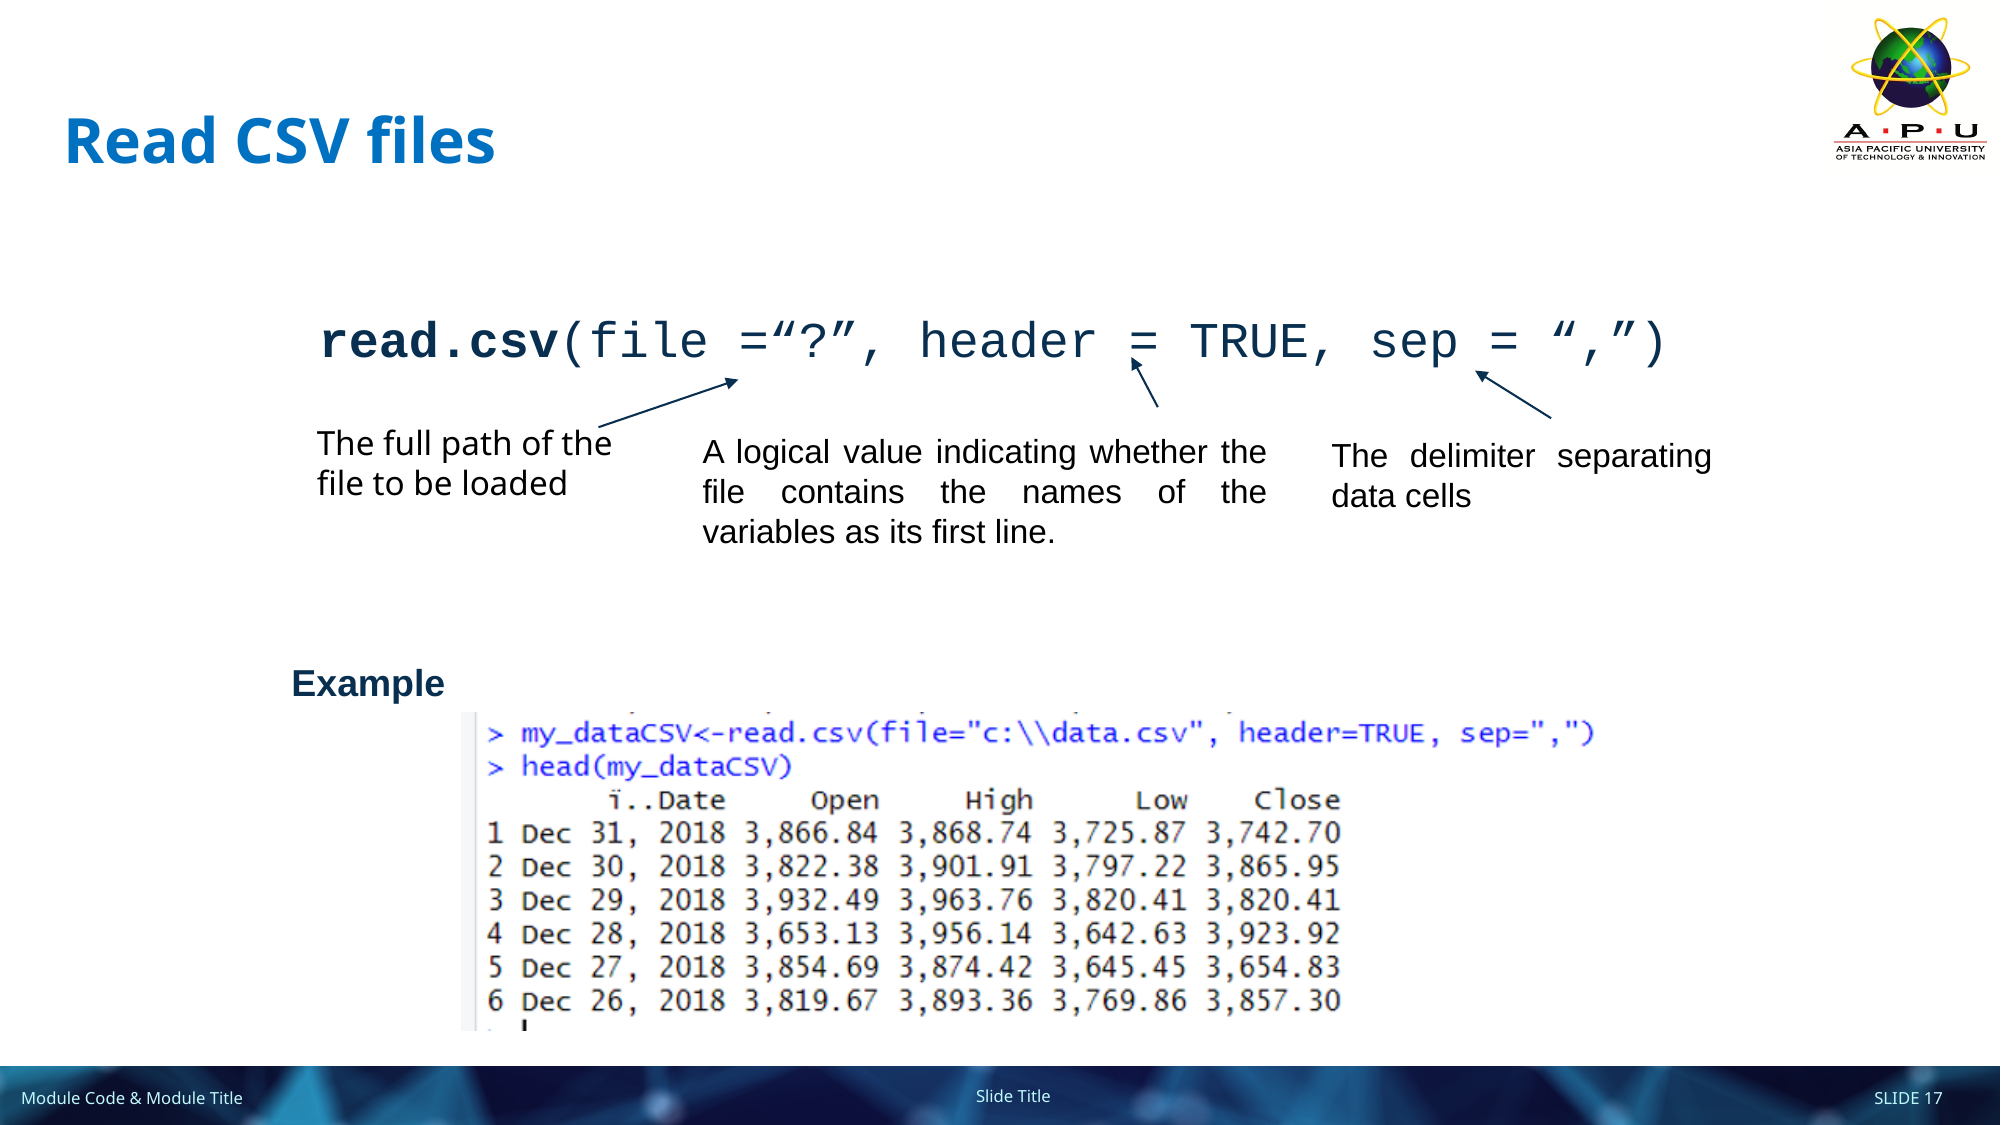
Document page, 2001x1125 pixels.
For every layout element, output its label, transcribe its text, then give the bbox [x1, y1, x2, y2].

text_box read.csv(file =“?”, header = TRUE, sep = “,”) [303, 299, 1684, 375]
text_box Example [276, 651, 461, 712]
picture [1822, 0, 2000, 178]
title Read CSV files [48, 45, 1764, 233]
picture [461, 711, 1611, 1032]
picture [0, 1066, 2000, 1125]
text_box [1474, 370, 1552, 419]
text_box A logical value indicating whether the file contains the names of the variables as its first line. [687, 422, 1283, 558]
text_box The full path of the file to be loaded [302, 414, 628, 510]
text_box The delimiter separating data cells [1316, 427, 1728, 522]
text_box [598, 379, 739, 428]
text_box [1131, 356, 1159, 408]
